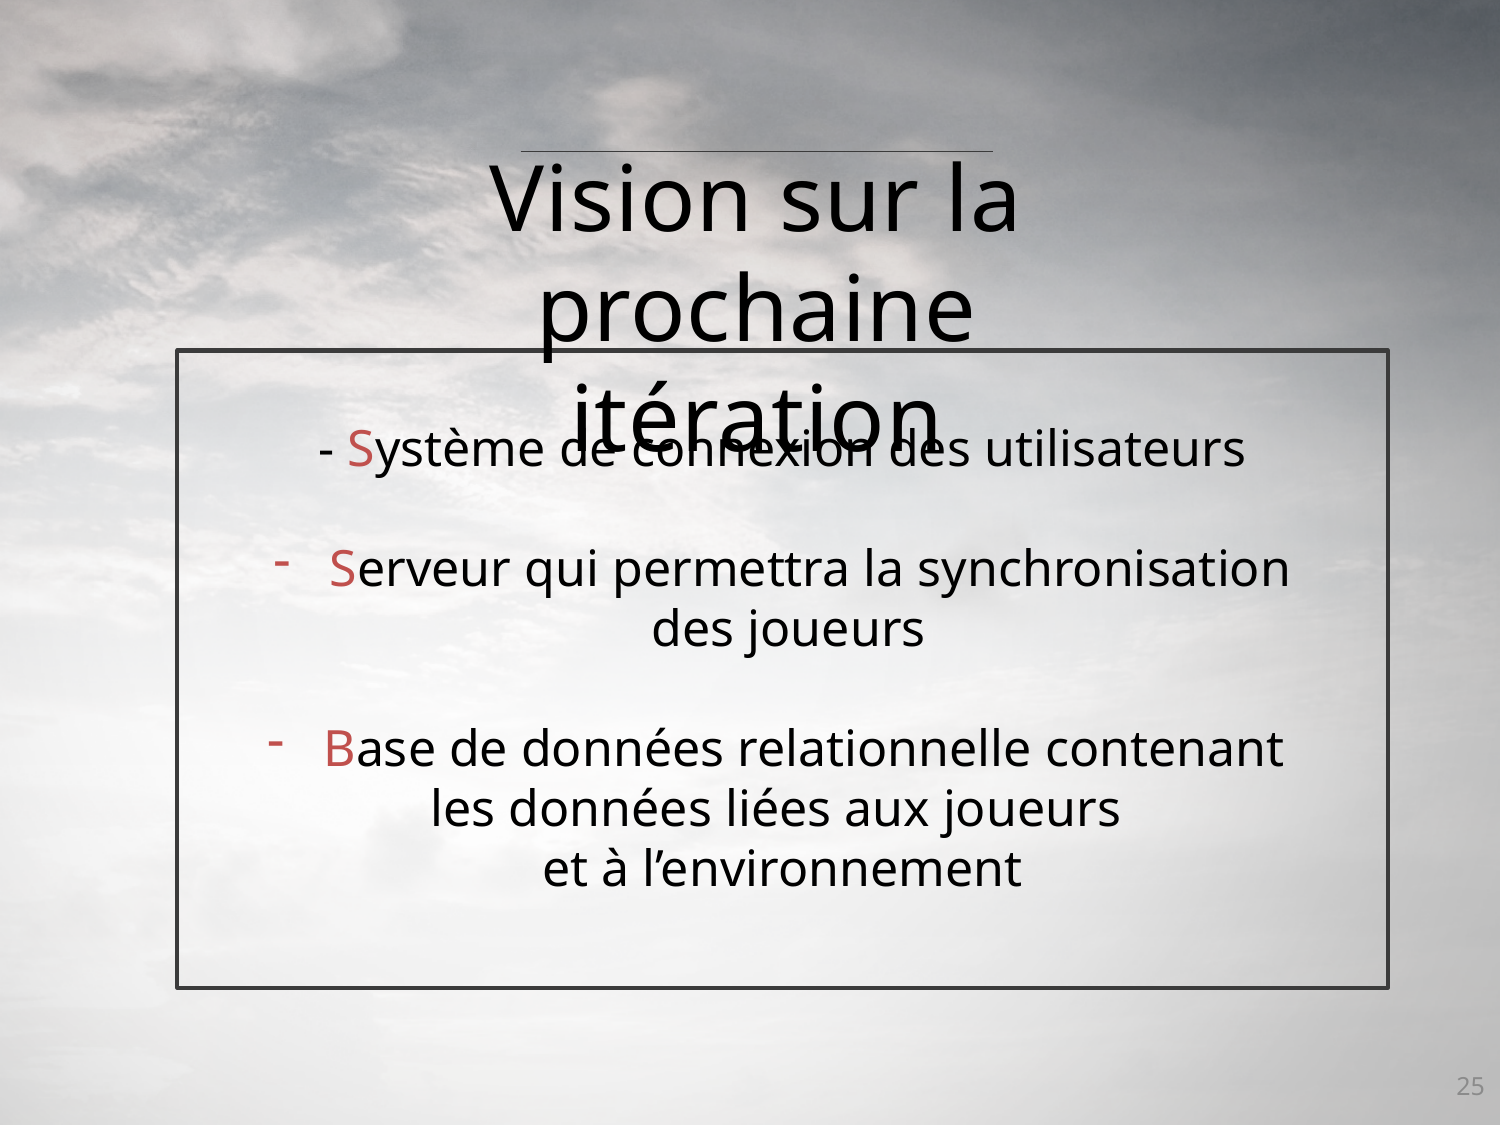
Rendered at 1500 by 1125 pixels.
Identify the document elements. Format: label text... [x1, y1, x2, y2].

slide_number 25 [1149, 1057, 1500, 1118]
text_box [175, 348, 1390, 990]
text_box - Système de connexion des utilisateurs Serveur qui permettra la synchronisation des joueurs Base de données relationnelle contenant les données liées aux joueurs et à l’environnement [191, 408, 1374, 904]
text_box Vision sur la prochaine itération [381, 139, 1133, 408]
picture [0, 0, 1500, 1125]
